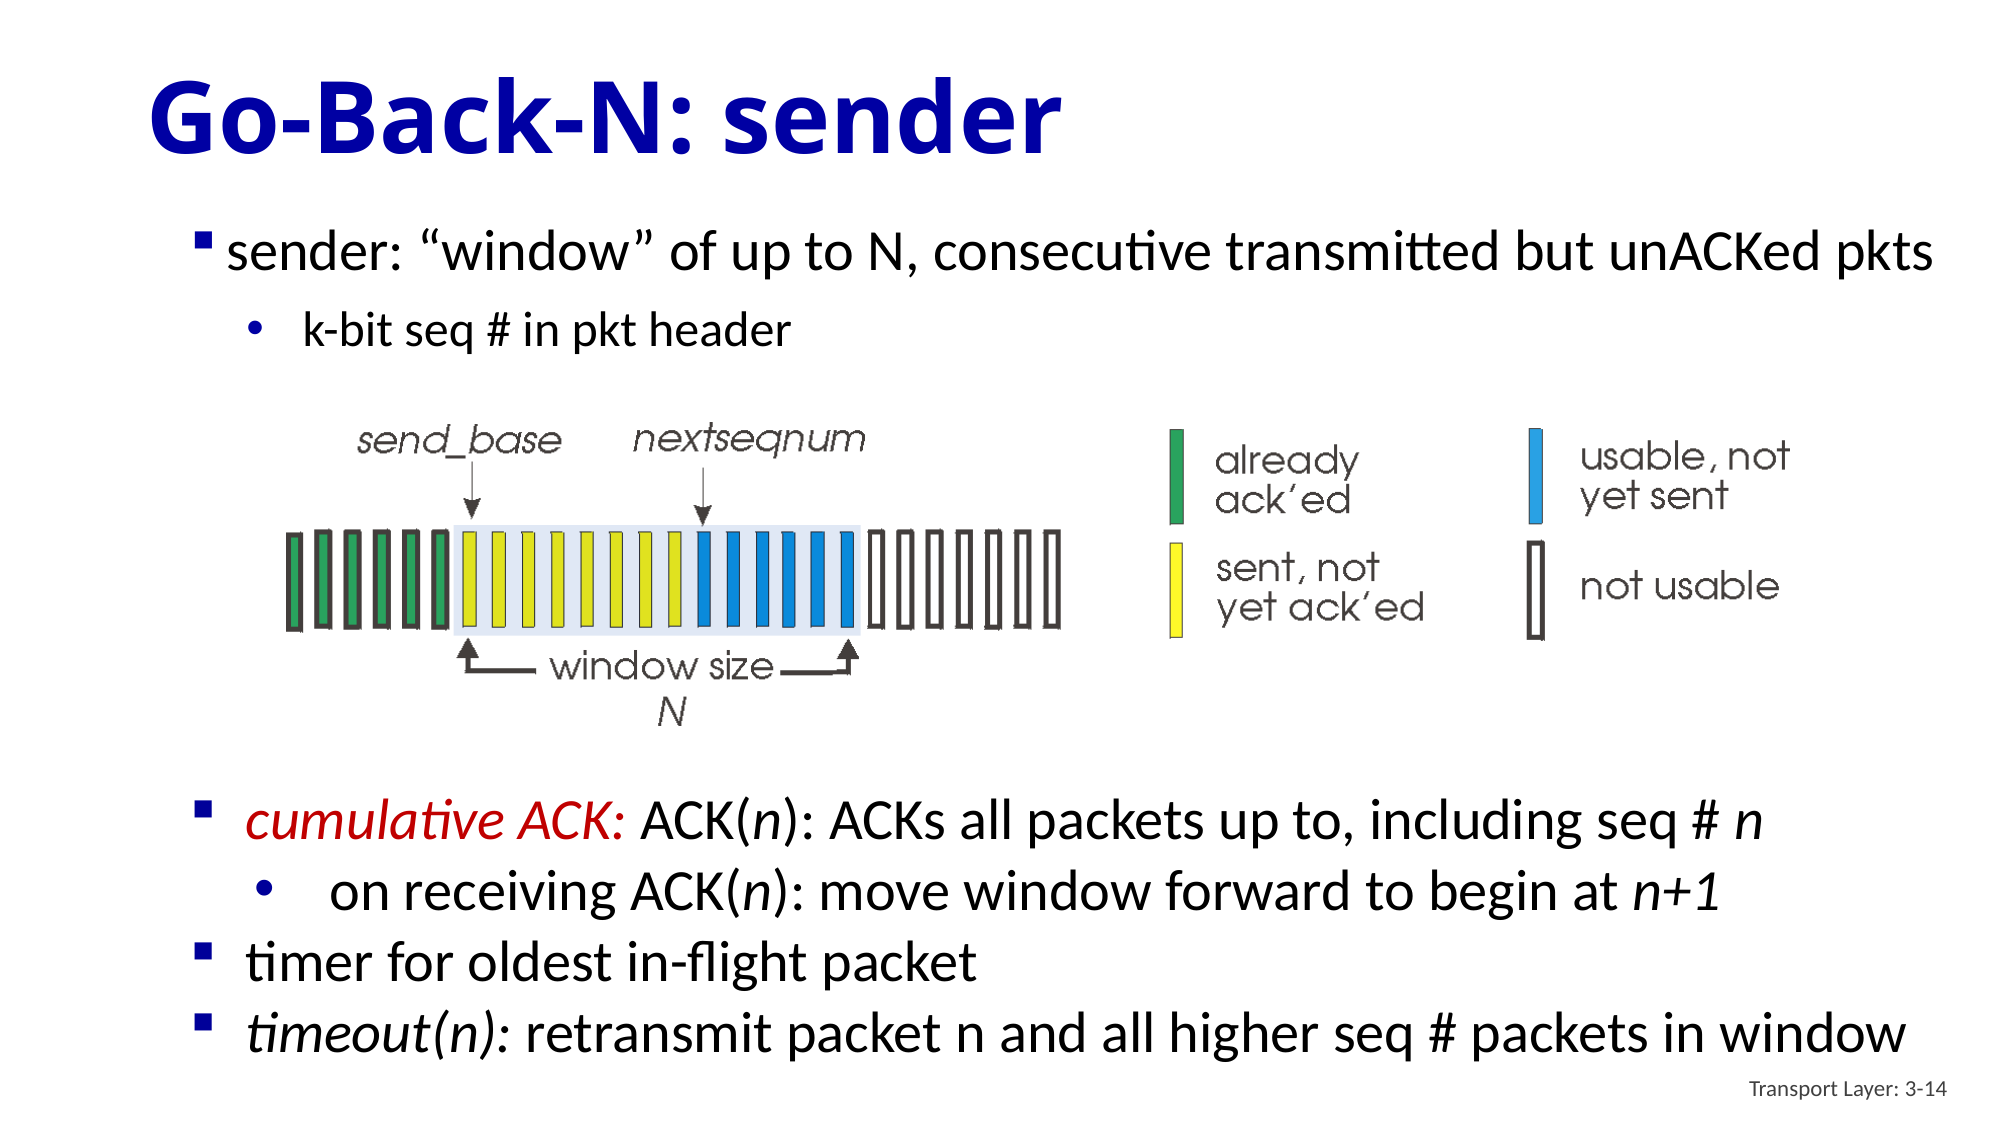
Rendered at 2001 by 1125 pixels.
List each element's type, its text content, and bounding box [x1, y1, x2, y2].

title Go-Back-N: sender [131, 47, 1952, 195]
picture [286, 422, 1790, 726]
text_box sender: “window” of up to N, consecutive transmitted but unACKed pkts k-bit seq # in pkt header [153, 212, 1972, 442]
slide_number Transport Layer: 3-14 [1512, 1056, 1963, 1117]
text_box cumulative ACK: ACK(n): ACKs all packets up to, including seq # n on receiving ACK(n): move window forward to begin at n+1 timer for oldest in-flight packet timeout(n): retransmit packet n and all higher seq # packets in window [173, 784, 2000, 1111]
